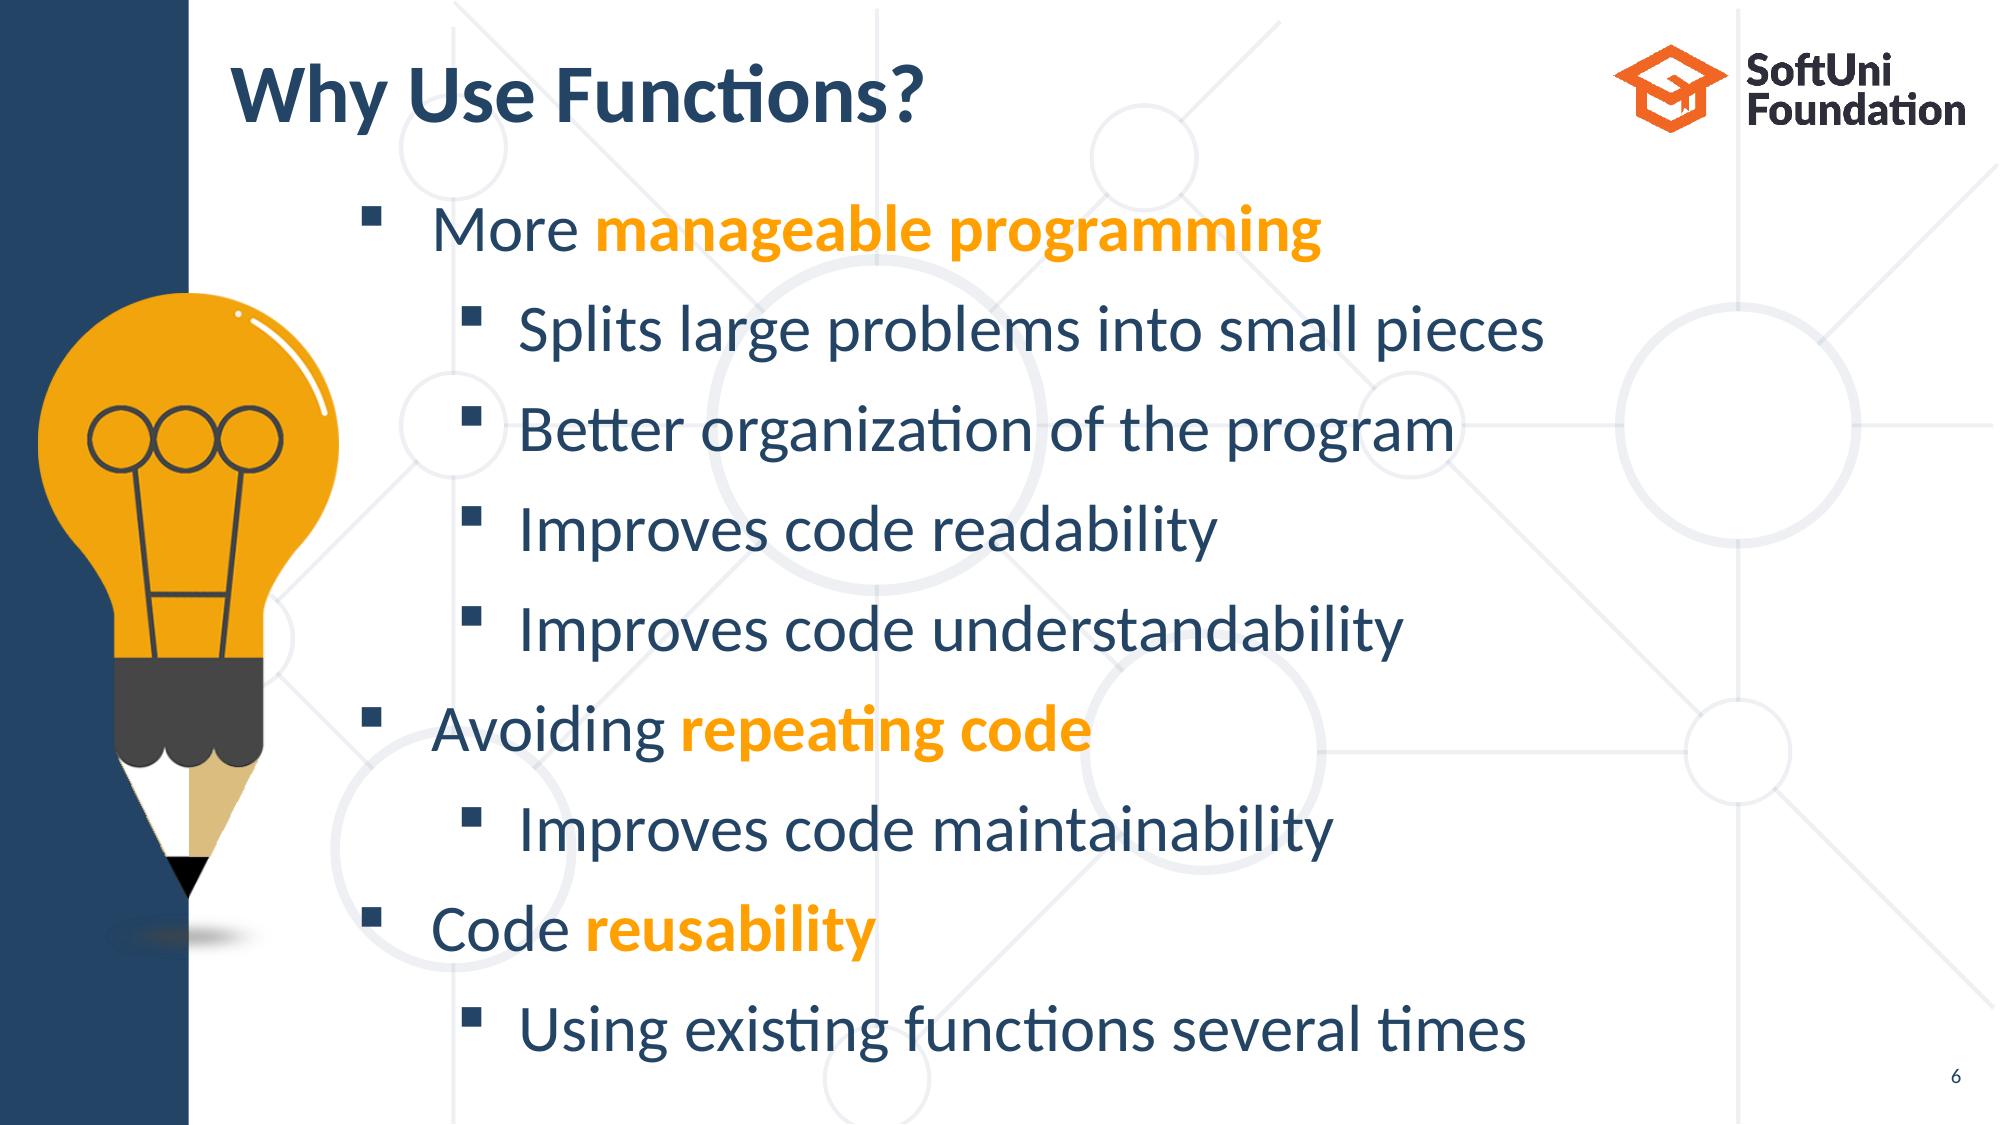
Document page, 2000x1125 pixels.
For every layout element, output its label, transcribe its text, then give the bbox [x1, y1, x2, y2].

slide_number 6 [1896, 1049, 1968, 1101]
picture [1613, 44, 1965, 133]
list More manageable programming Splits large problems into small pieces Better organization of the program Improves code readability Improves code understandability Avoiding repeating code Improves code maintainability Code reusability Using existing functions several times [338, 183, 1968, 1050]
title Why Use Functions? [212, 16, 1591, 162]
picture [38, 293, 338, 961]
